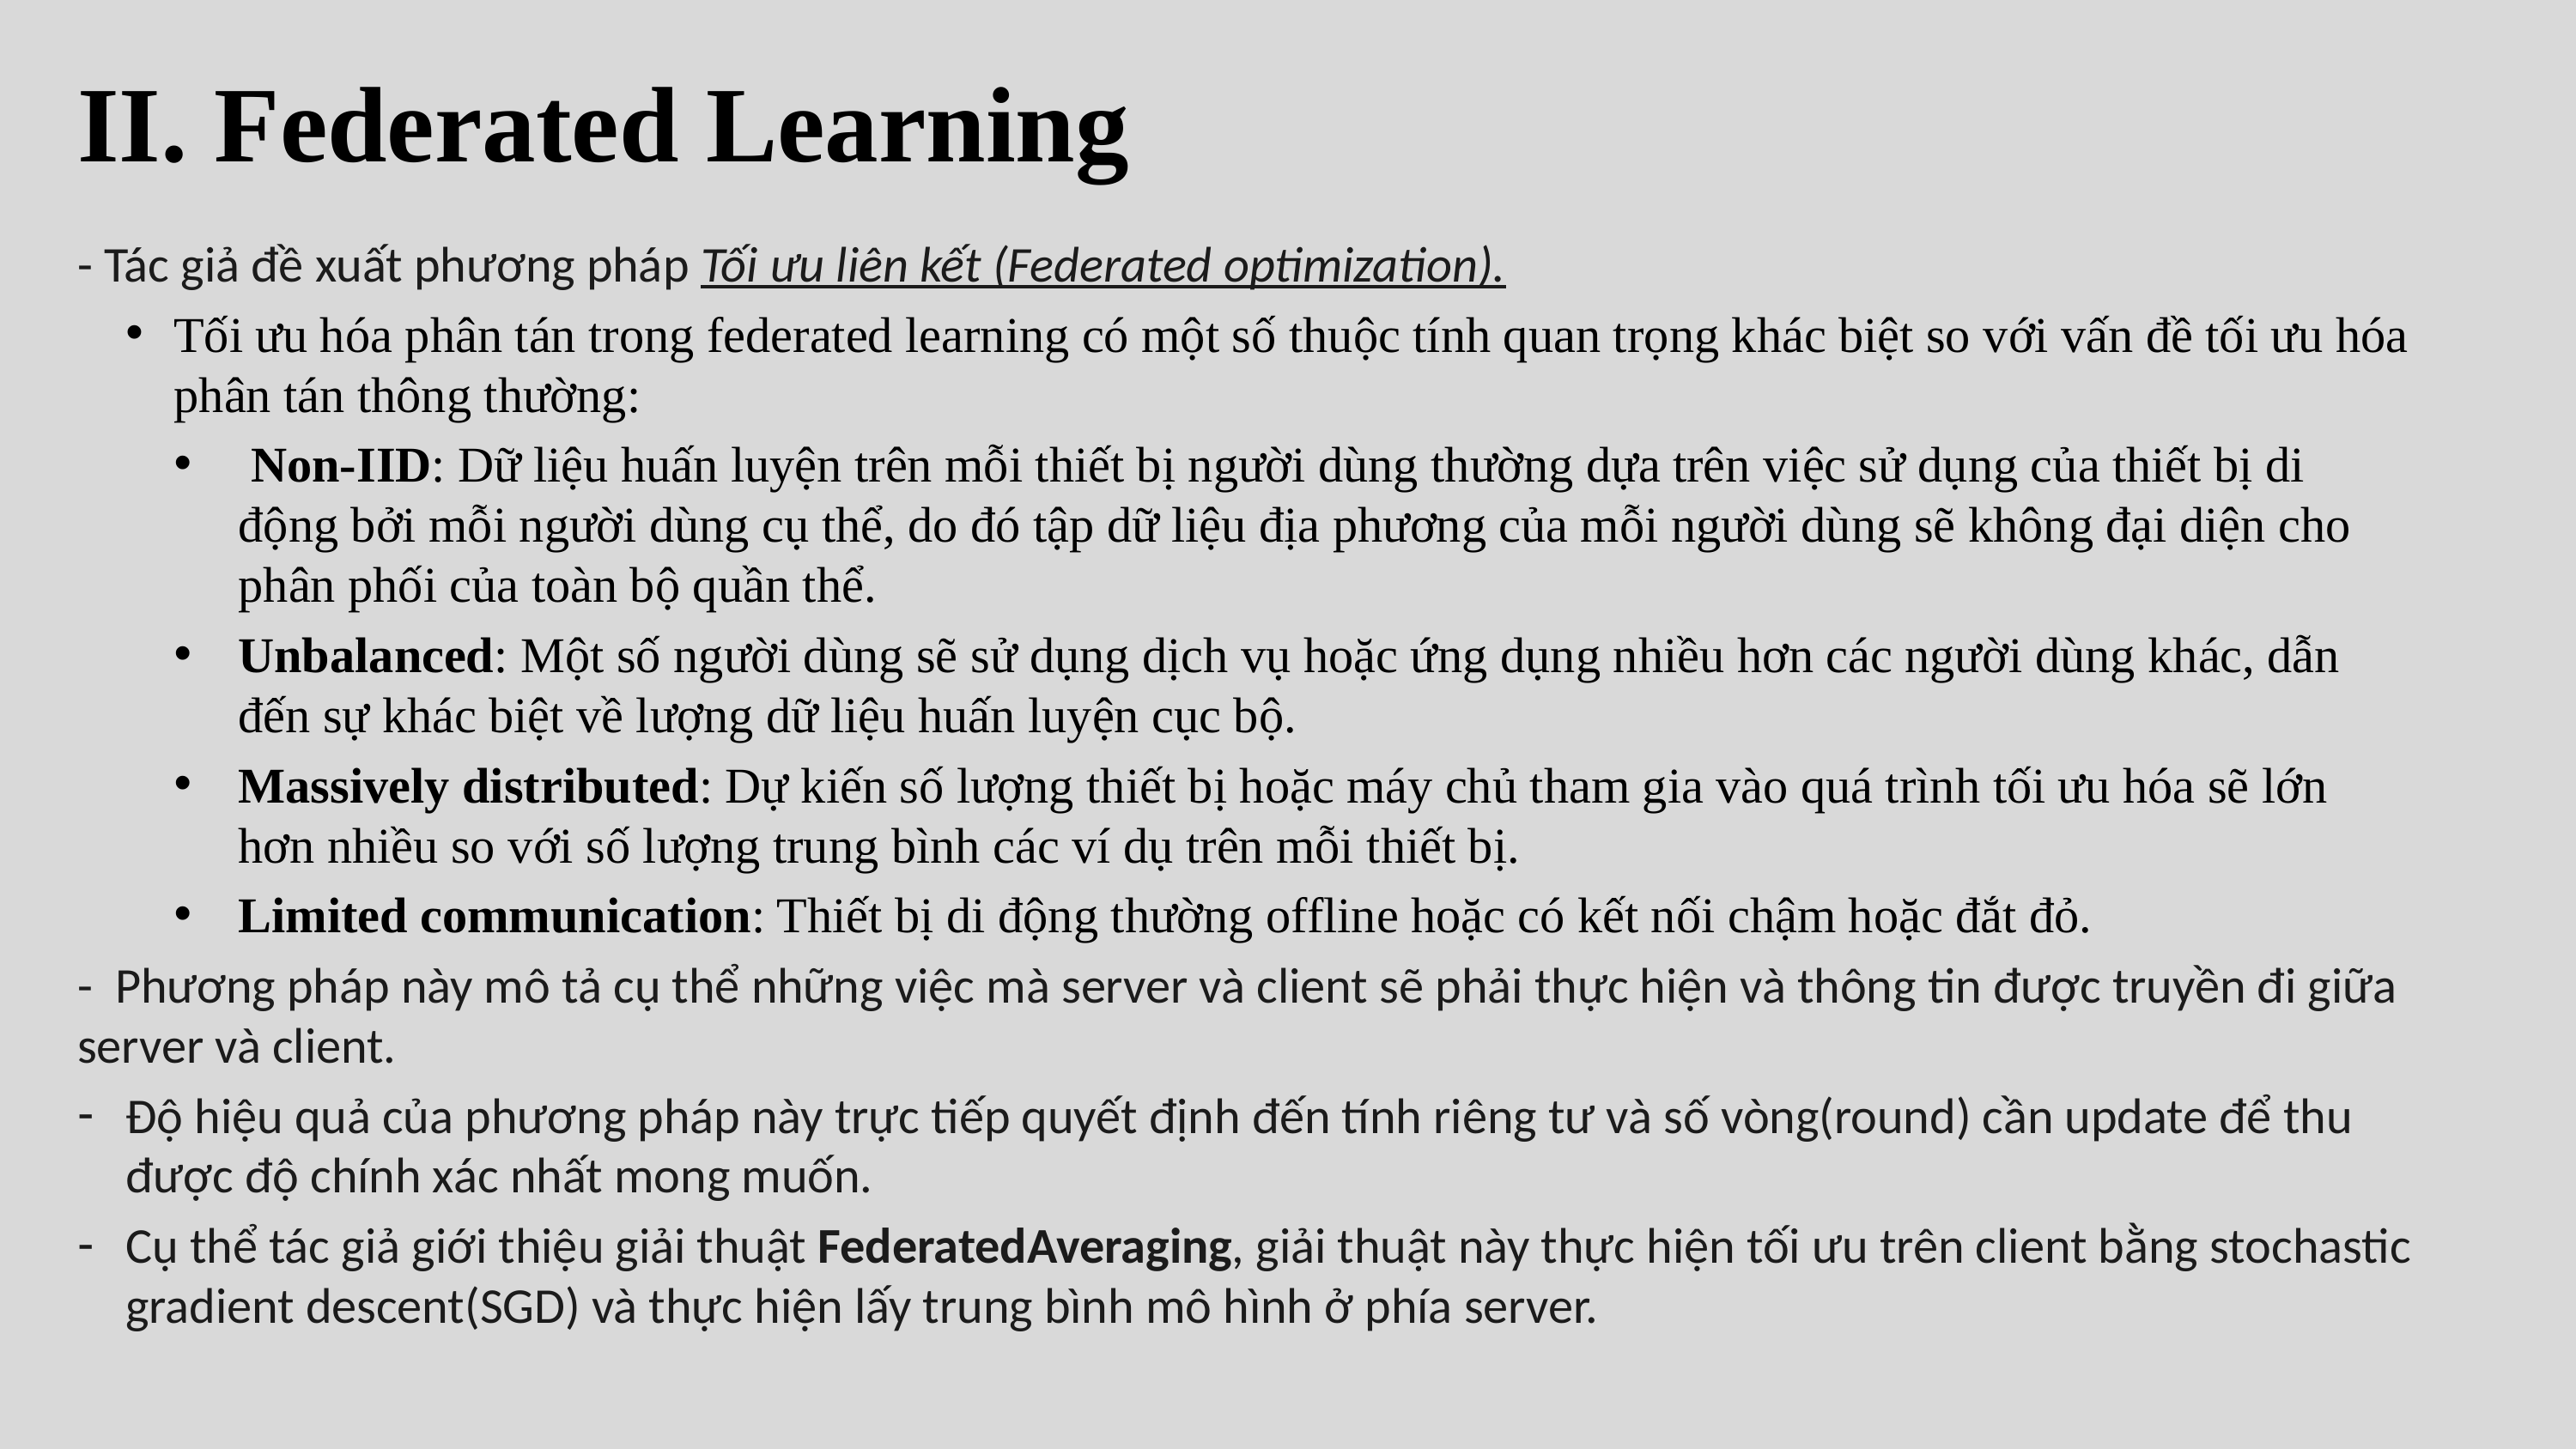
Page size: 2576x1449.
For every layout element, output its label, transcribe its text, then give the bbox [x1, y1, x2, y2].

title II. Federated Learning [64, 39, 1224, 200]
list - Tác giả đề xuất phương pháp Tối ưu liên kết (Federated optimization). Tối ưu hóa phân tán trong federated learning có một số thuộc tính quan trọng khác biệt so với vấn đề tối ưu hóa phân tán thông thường: Non-IID: Dữ liệu huấn luyện trên mỗi thiết bị người dùng thường dựa trên việc sử dụng của thiết bị di động bởi mỗi người dùng cụ thể, do đó tập dữ liệu địa phương của mỗi người dùng sẽ không đại diện cho phân phối của toàn bộ quần thể. Unbalanced: Một số người dùng sẽ sử dụng dịch vụ hoặc ứng dụng nhiều hơn các người dùng khác, dẫn đến sự khác biệt về lượng dữ liệu huấn luyện cục bộ. Massively distributed: Dự kiến số lượng thiết bị hoặc máy chủ tham gia vào quá trình tối ưu hóa sẽ lớn hơn nhiều so với số lượng trung bình các ví dụ trên mỗi thiết bị. Limited communication: Thiết bị di động thường offline hoặc có kết nối chậm hoặc đắt đỏ. - Phương pháp này mô tả cụ thể những việc mà server và client sẽ phải thực hiện và thông tin được truyền đi giữa server và client. Độ hiệu quả của phương pháp này trực tiếp quyết định đến tính riêng tư và số vòng(round) cần update để thu được độ chính xác nhất mong muốn. Cụ thể tác giả giới thiệu giải thuật FederatedAveraging, giải thuật này thực hiện tối ưu trên client bằng stochastic gradient descent(SGD) và thực hiện lấy trung bình mô hình ở phía server. [64, 225, 2426, 1410]
